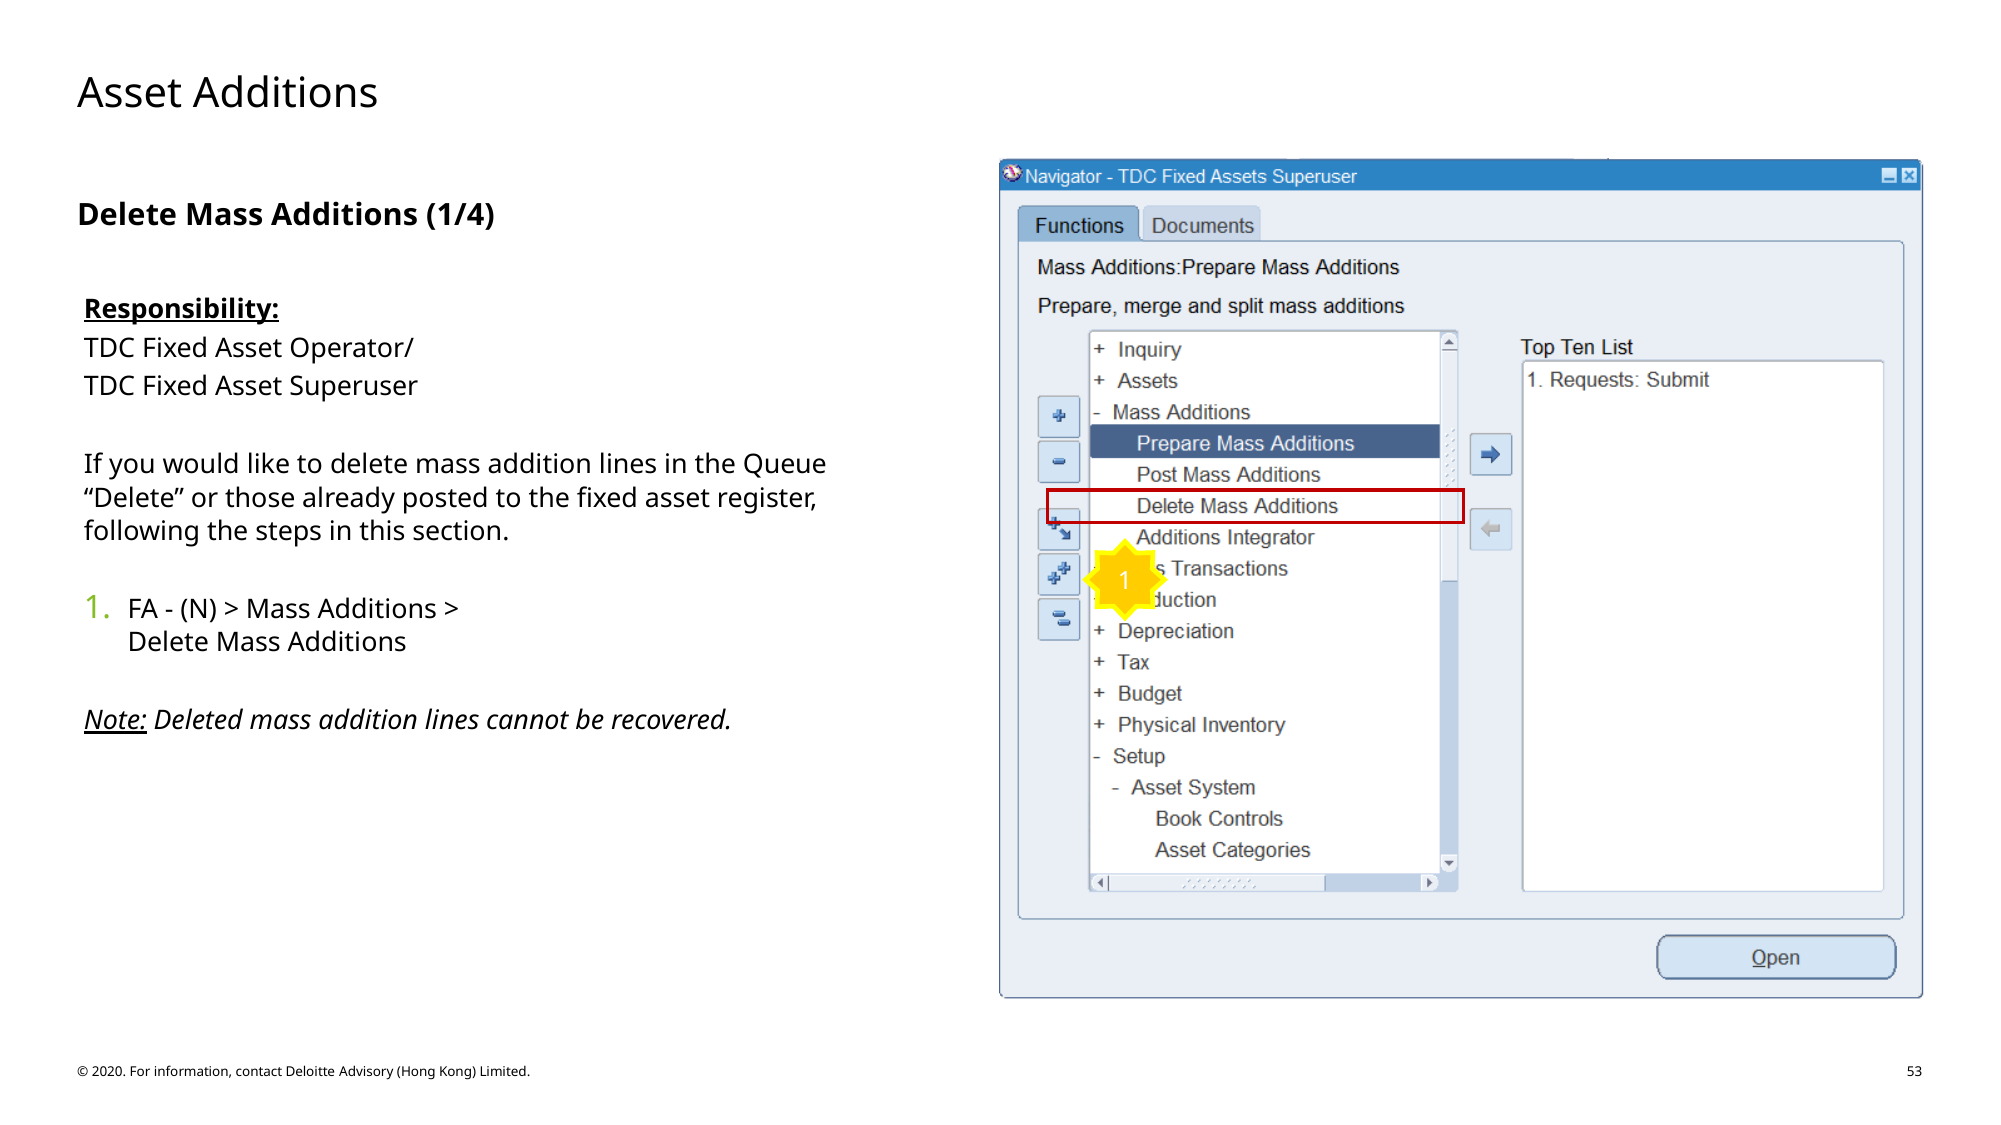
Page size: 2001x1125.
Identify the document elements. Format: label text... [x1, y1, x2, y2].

list Delete Mass Additions (1/4) [77, 195, 885, 245]
picture [999, 158, 1927, 1002]
text_box Responsibility: TDC Fixed Asset Operator/ TDC Fixed Asset Superuser If you would like to delete mass addition lines in the Queue “Delete” or those already posted to the fixed asset register, following the steps in this section. FA - (N) > Mass Additions > Delete Mass Additions Note: Deleted mass addition lines cannot be recovered. [77, 245, 885, 955]
title Asset Additions [77, 66, 1923, 121]
